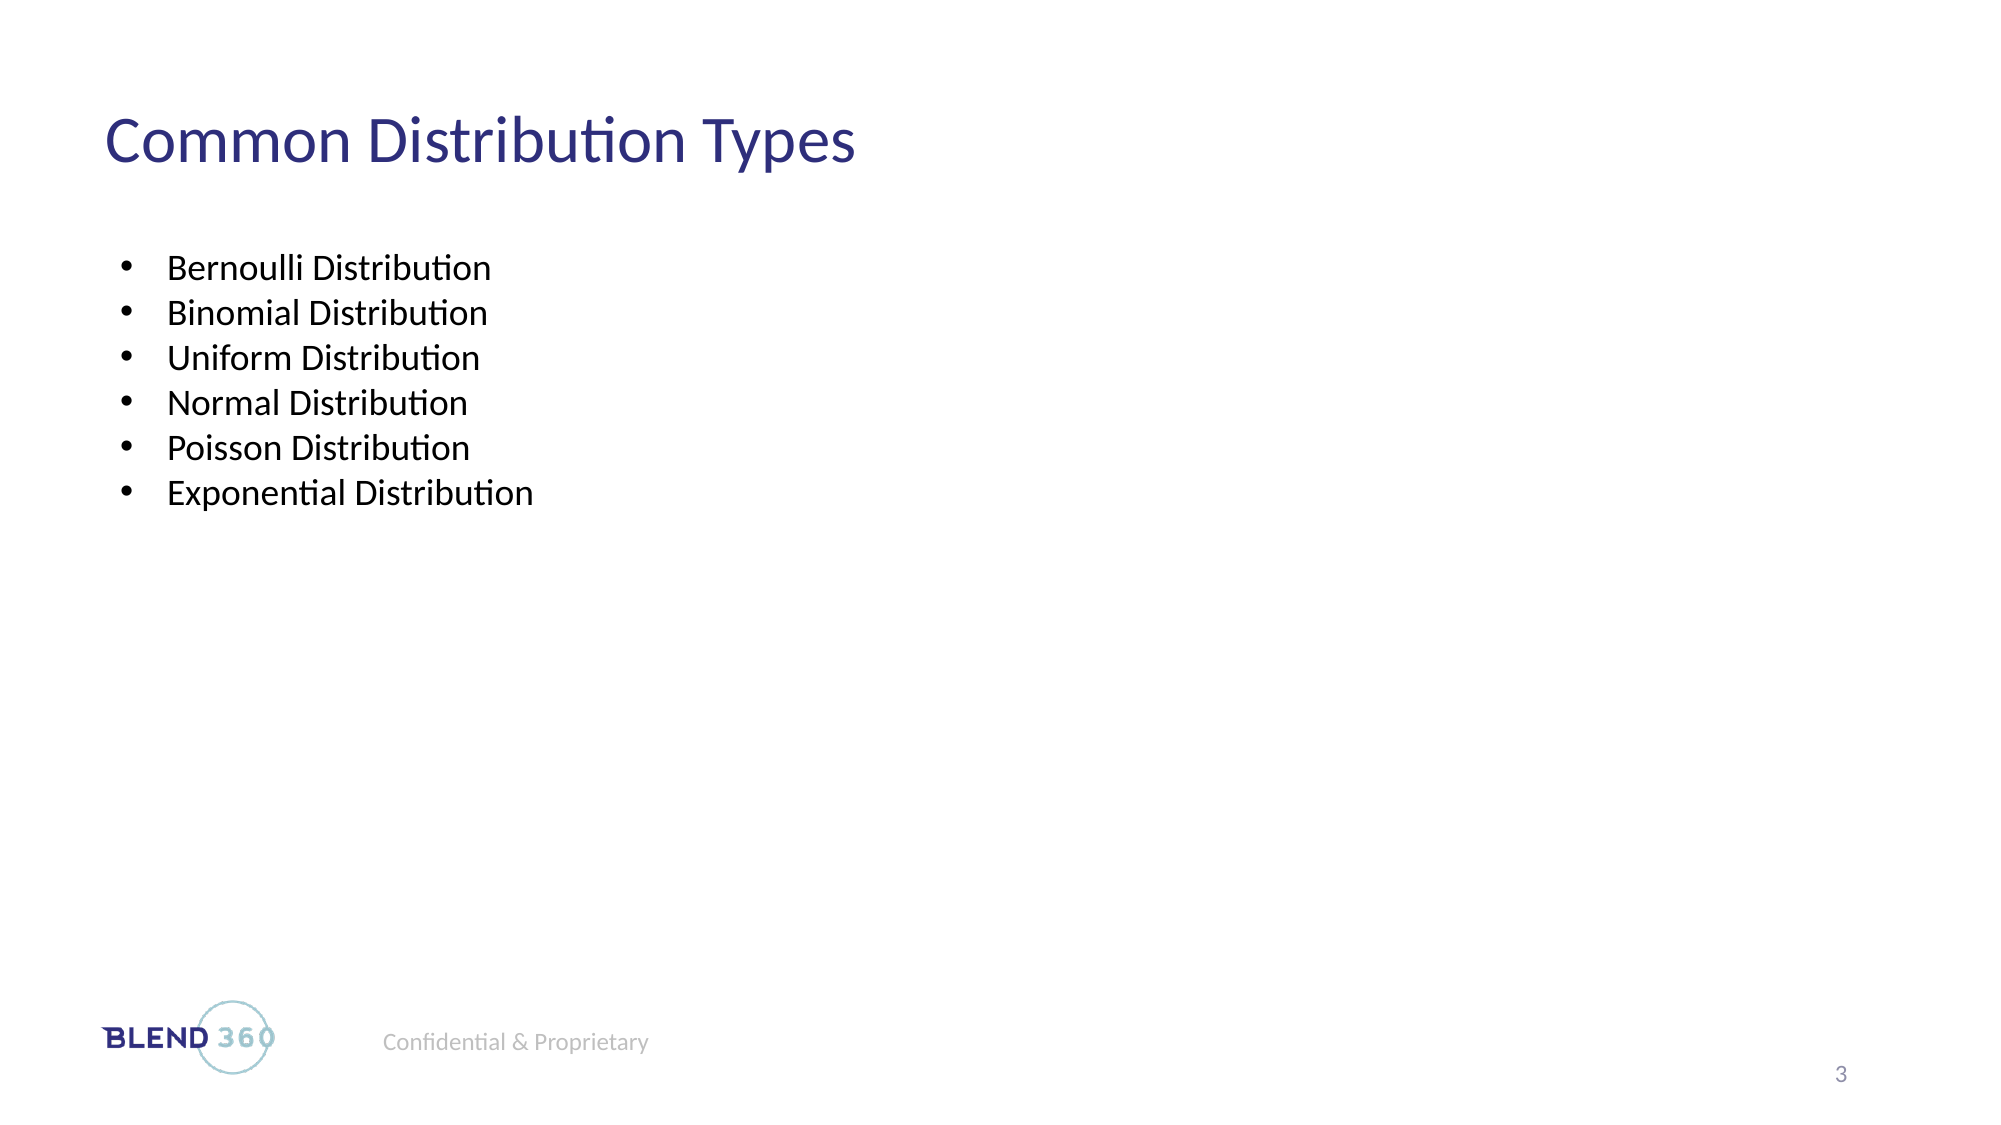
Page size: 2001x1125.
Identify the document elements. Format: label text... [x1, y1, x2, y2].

list Bernoulli Distribution Binomial Distribution Uniform Distribution Normal Distribution Poisson Distribution Exponential Distribution [105, 235, 1907, 574]
picture [96, 995, 278, 1079]
title Common Distribution Types [105, 104, 1908, 214]
slide_number 3 [1412, 1042, 1863, 1103]
